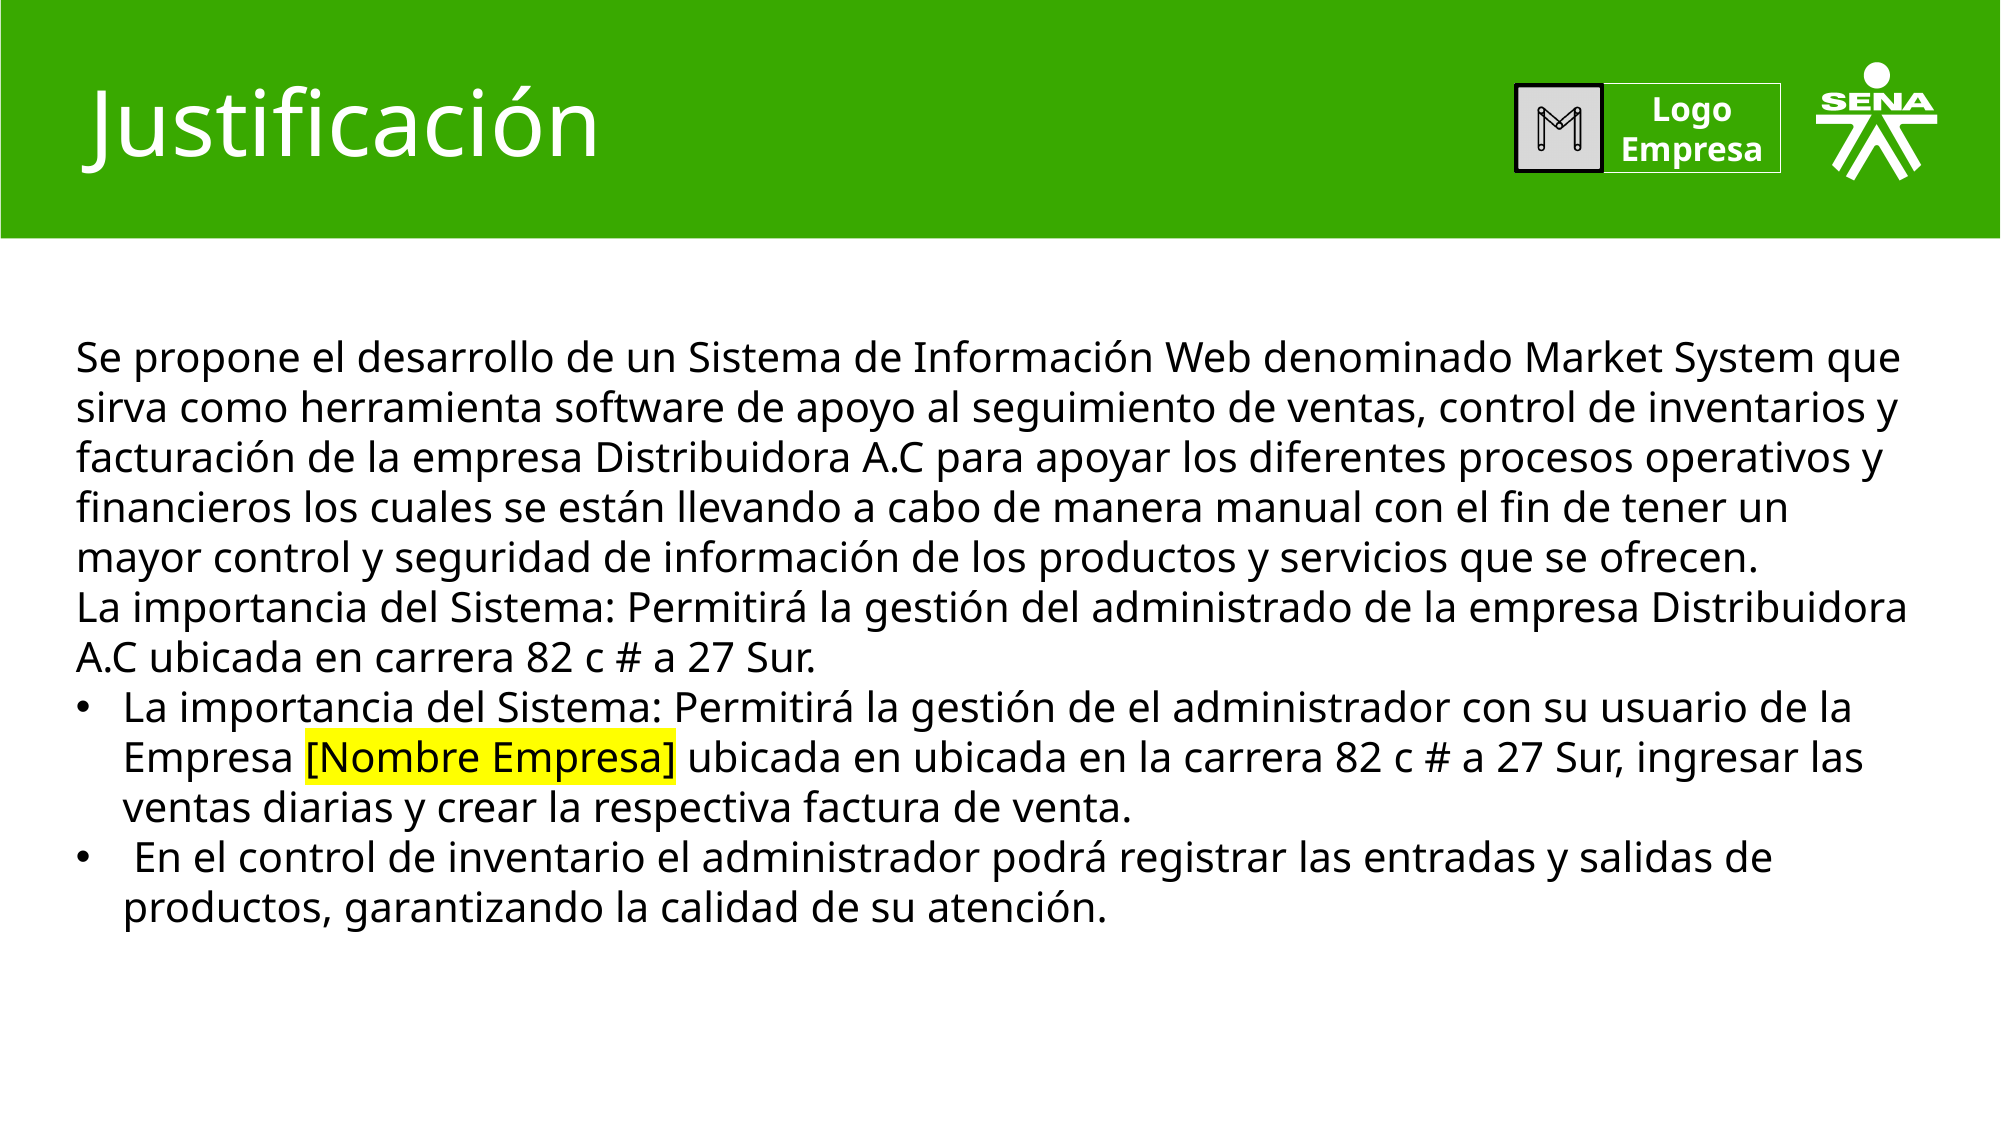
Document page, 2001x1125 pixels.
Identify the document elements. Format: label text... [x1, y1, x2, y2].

picture [0, 0, 2001, 1125]
text_box Logo Empresa [1604, 83, 1781, 173]
title Justificación [74, 18, 1800, 236]
text_box Se propone el desarrollo de un Sistema de Información Web denominado Market System que sirva como herramienta software de apoyo al seguimiento de ventas, control de inventarios y facturación de la empresa Distribuidora A.C para apoyar los diferentes procesos operativos y financieros los cuales se están llevando a cabo de manera manual con el fin de tener un mayor control y seguridad de información de los productos y servicios que se ofrecen. La importancia del Sistema: Permitirá la gestión del administrado de la empresa Distribuidora A.C ubicada en carrera 82 c # a 27 Sur. La importancia del Sistema: Permitirá la gestión de el administrador con su usuario de la Empresa [Nombre Empresa] ubicada en ubicada en la carrera 82 c # a 27 Sur, ingresar las ventas diarias y crear la respectiva factura de venta. En el control de inventario el administrador podrá registrar las entradas y salidas de productos, garantizando la calidad de su atención. [61, 273, 1939, 989]
